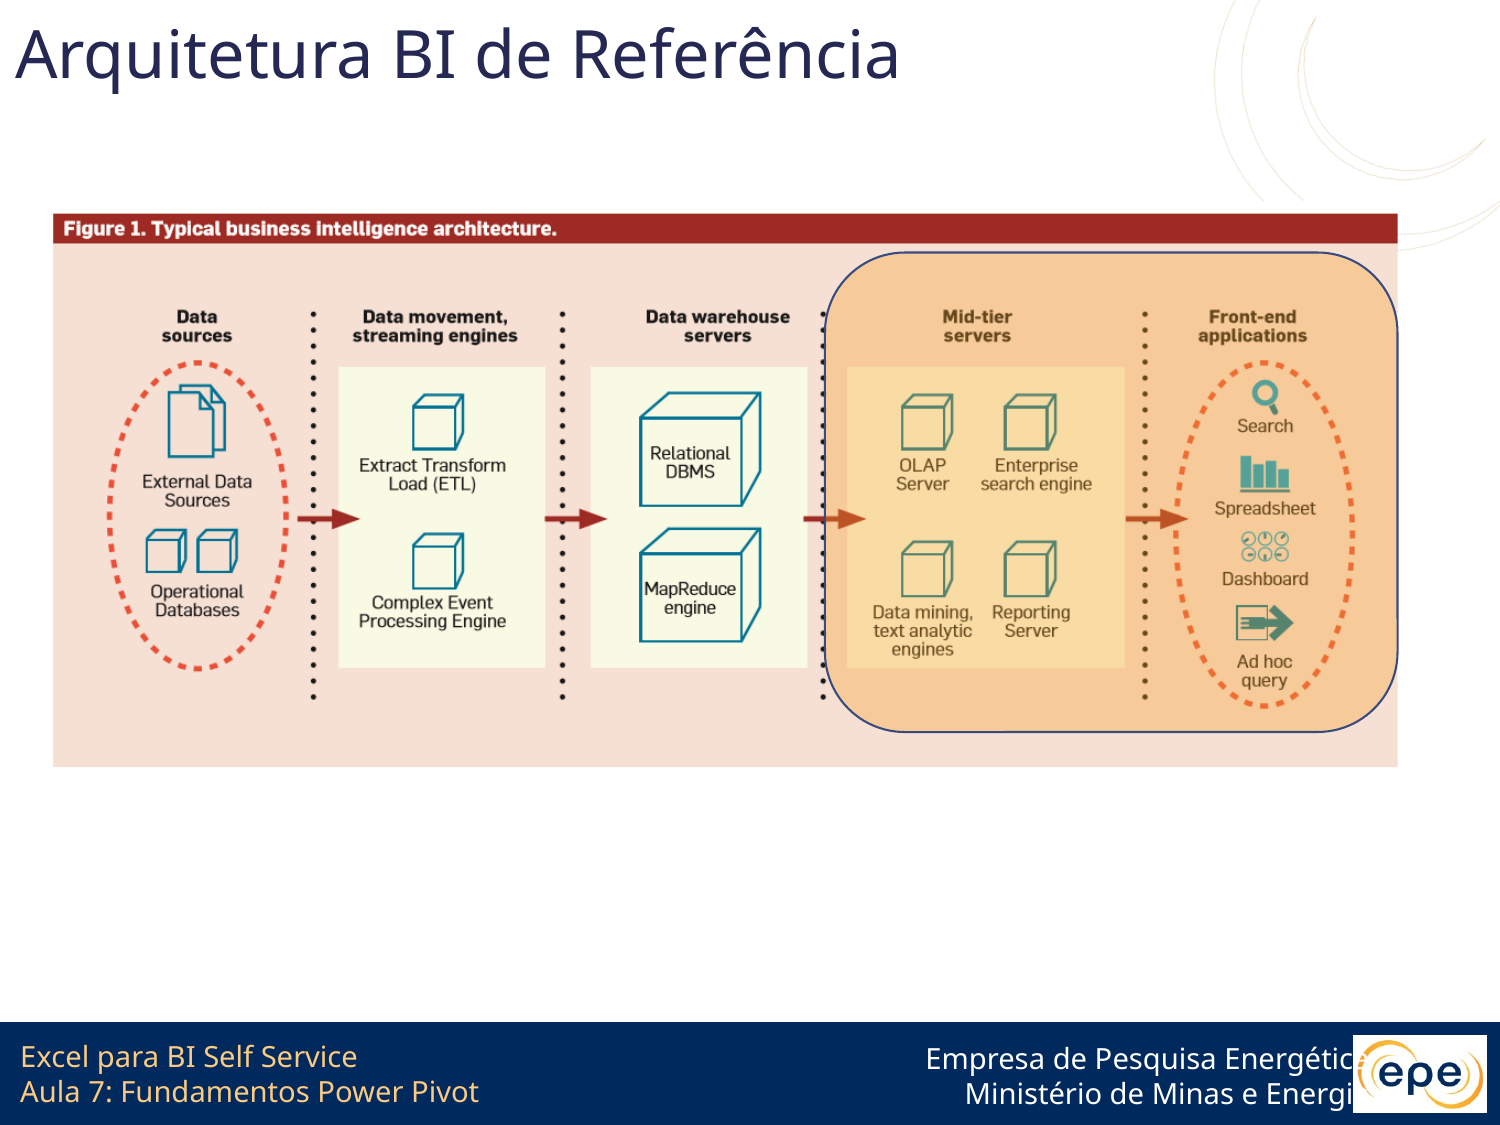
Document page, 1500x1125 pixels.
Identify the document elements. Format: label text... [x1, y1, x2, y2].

picture [41, 201, 1398, 783]
picture [1353, 1035, 1487, 1113]
title Arquitetura BI de Referência [0, 0, 1422, 115]
